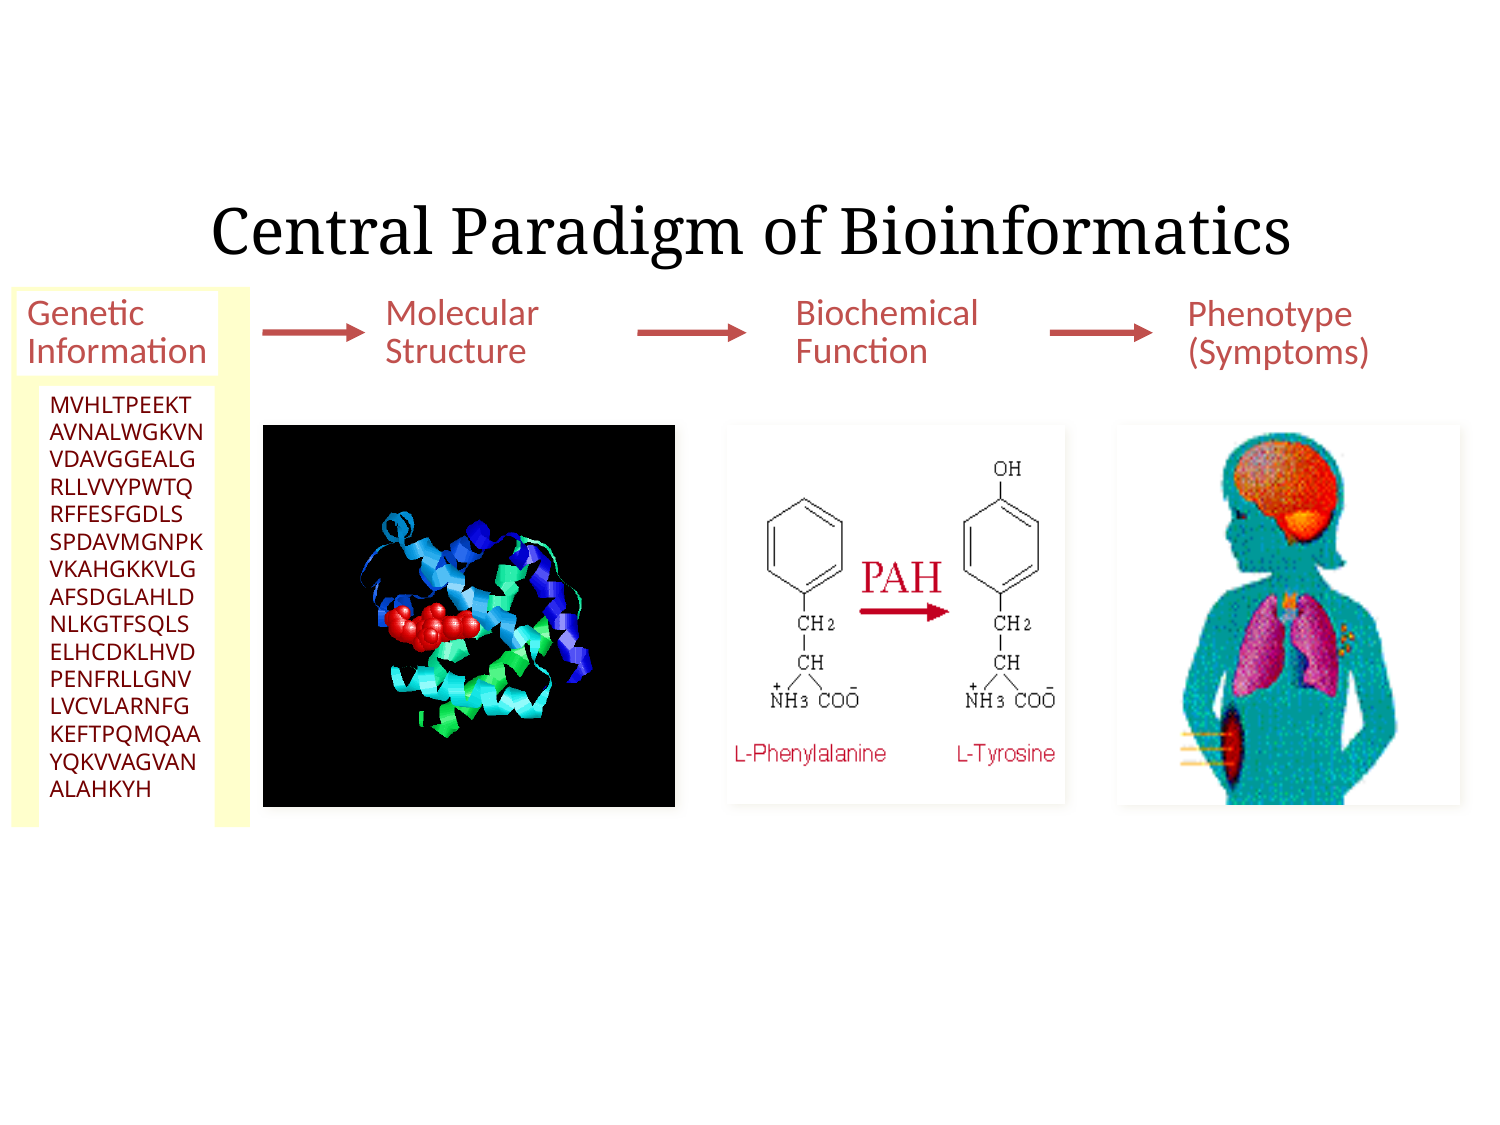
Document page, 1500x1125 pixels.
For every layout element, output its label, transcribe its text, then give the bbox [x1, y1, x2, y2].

text_box Phenotype (Symptoms) [1177, 291, 1381, 377]
text_box [637, 326, 747, 339]
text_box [11, 286, 251, 839]
text_box [262, 326, 366, 339]
text_box Molecular Structure [375, 291, 551, 376]
picture [1117, 424, 1460, 805]
title Central Paradigm of Bioinformatics [162, 149, 1341, 275]
text_box Biochemical Function [785, 291, 990, 376]
picture [727, 424, 1065, 804]
picture [263, 424, 675, 807]
text_box [1049, 326, 1153, 339]
